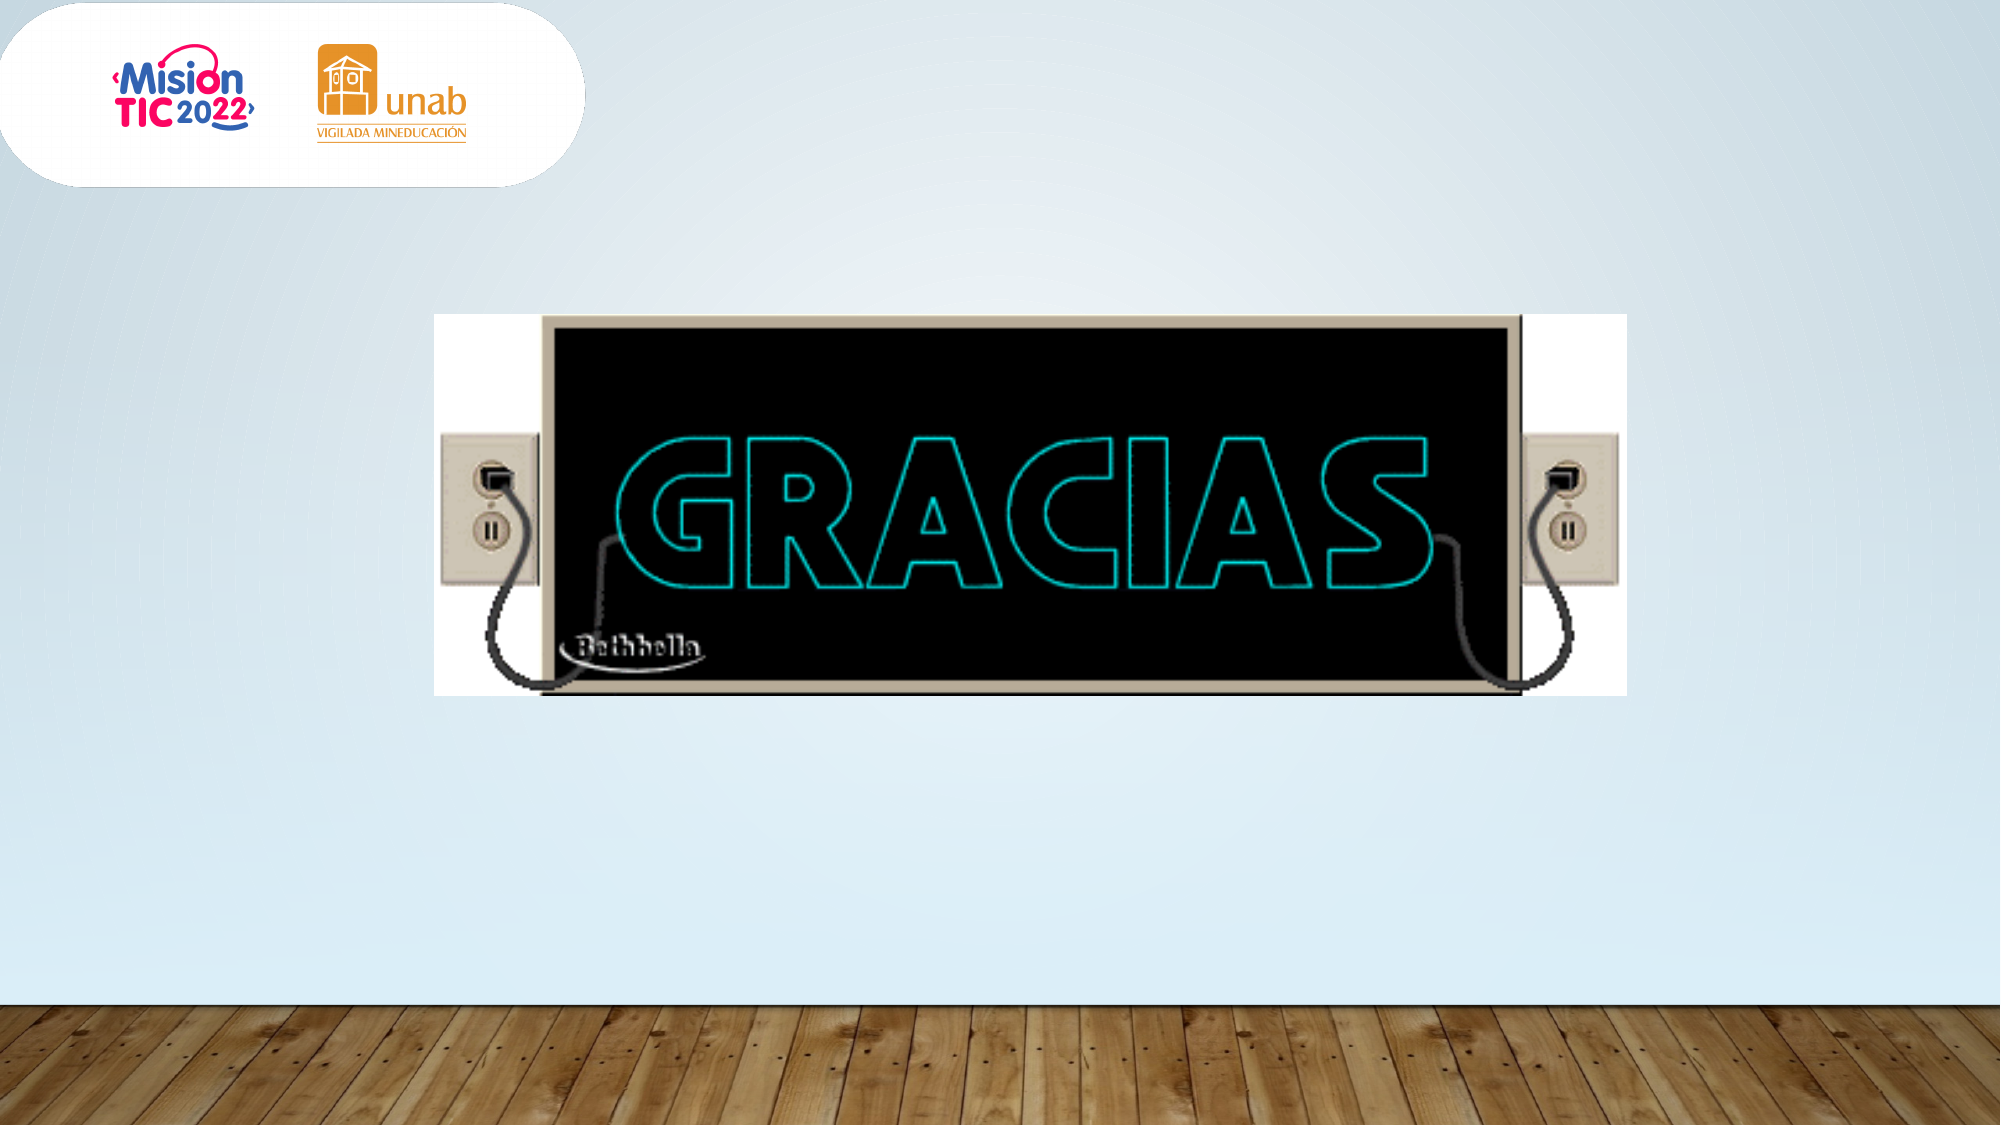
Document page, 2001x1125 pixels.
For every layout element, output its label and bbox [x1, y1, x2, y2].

picture [434, 314, 1627, 696]
picture [0, 0, 596, 191]
picture [0, 1005, 2000, 1125]
